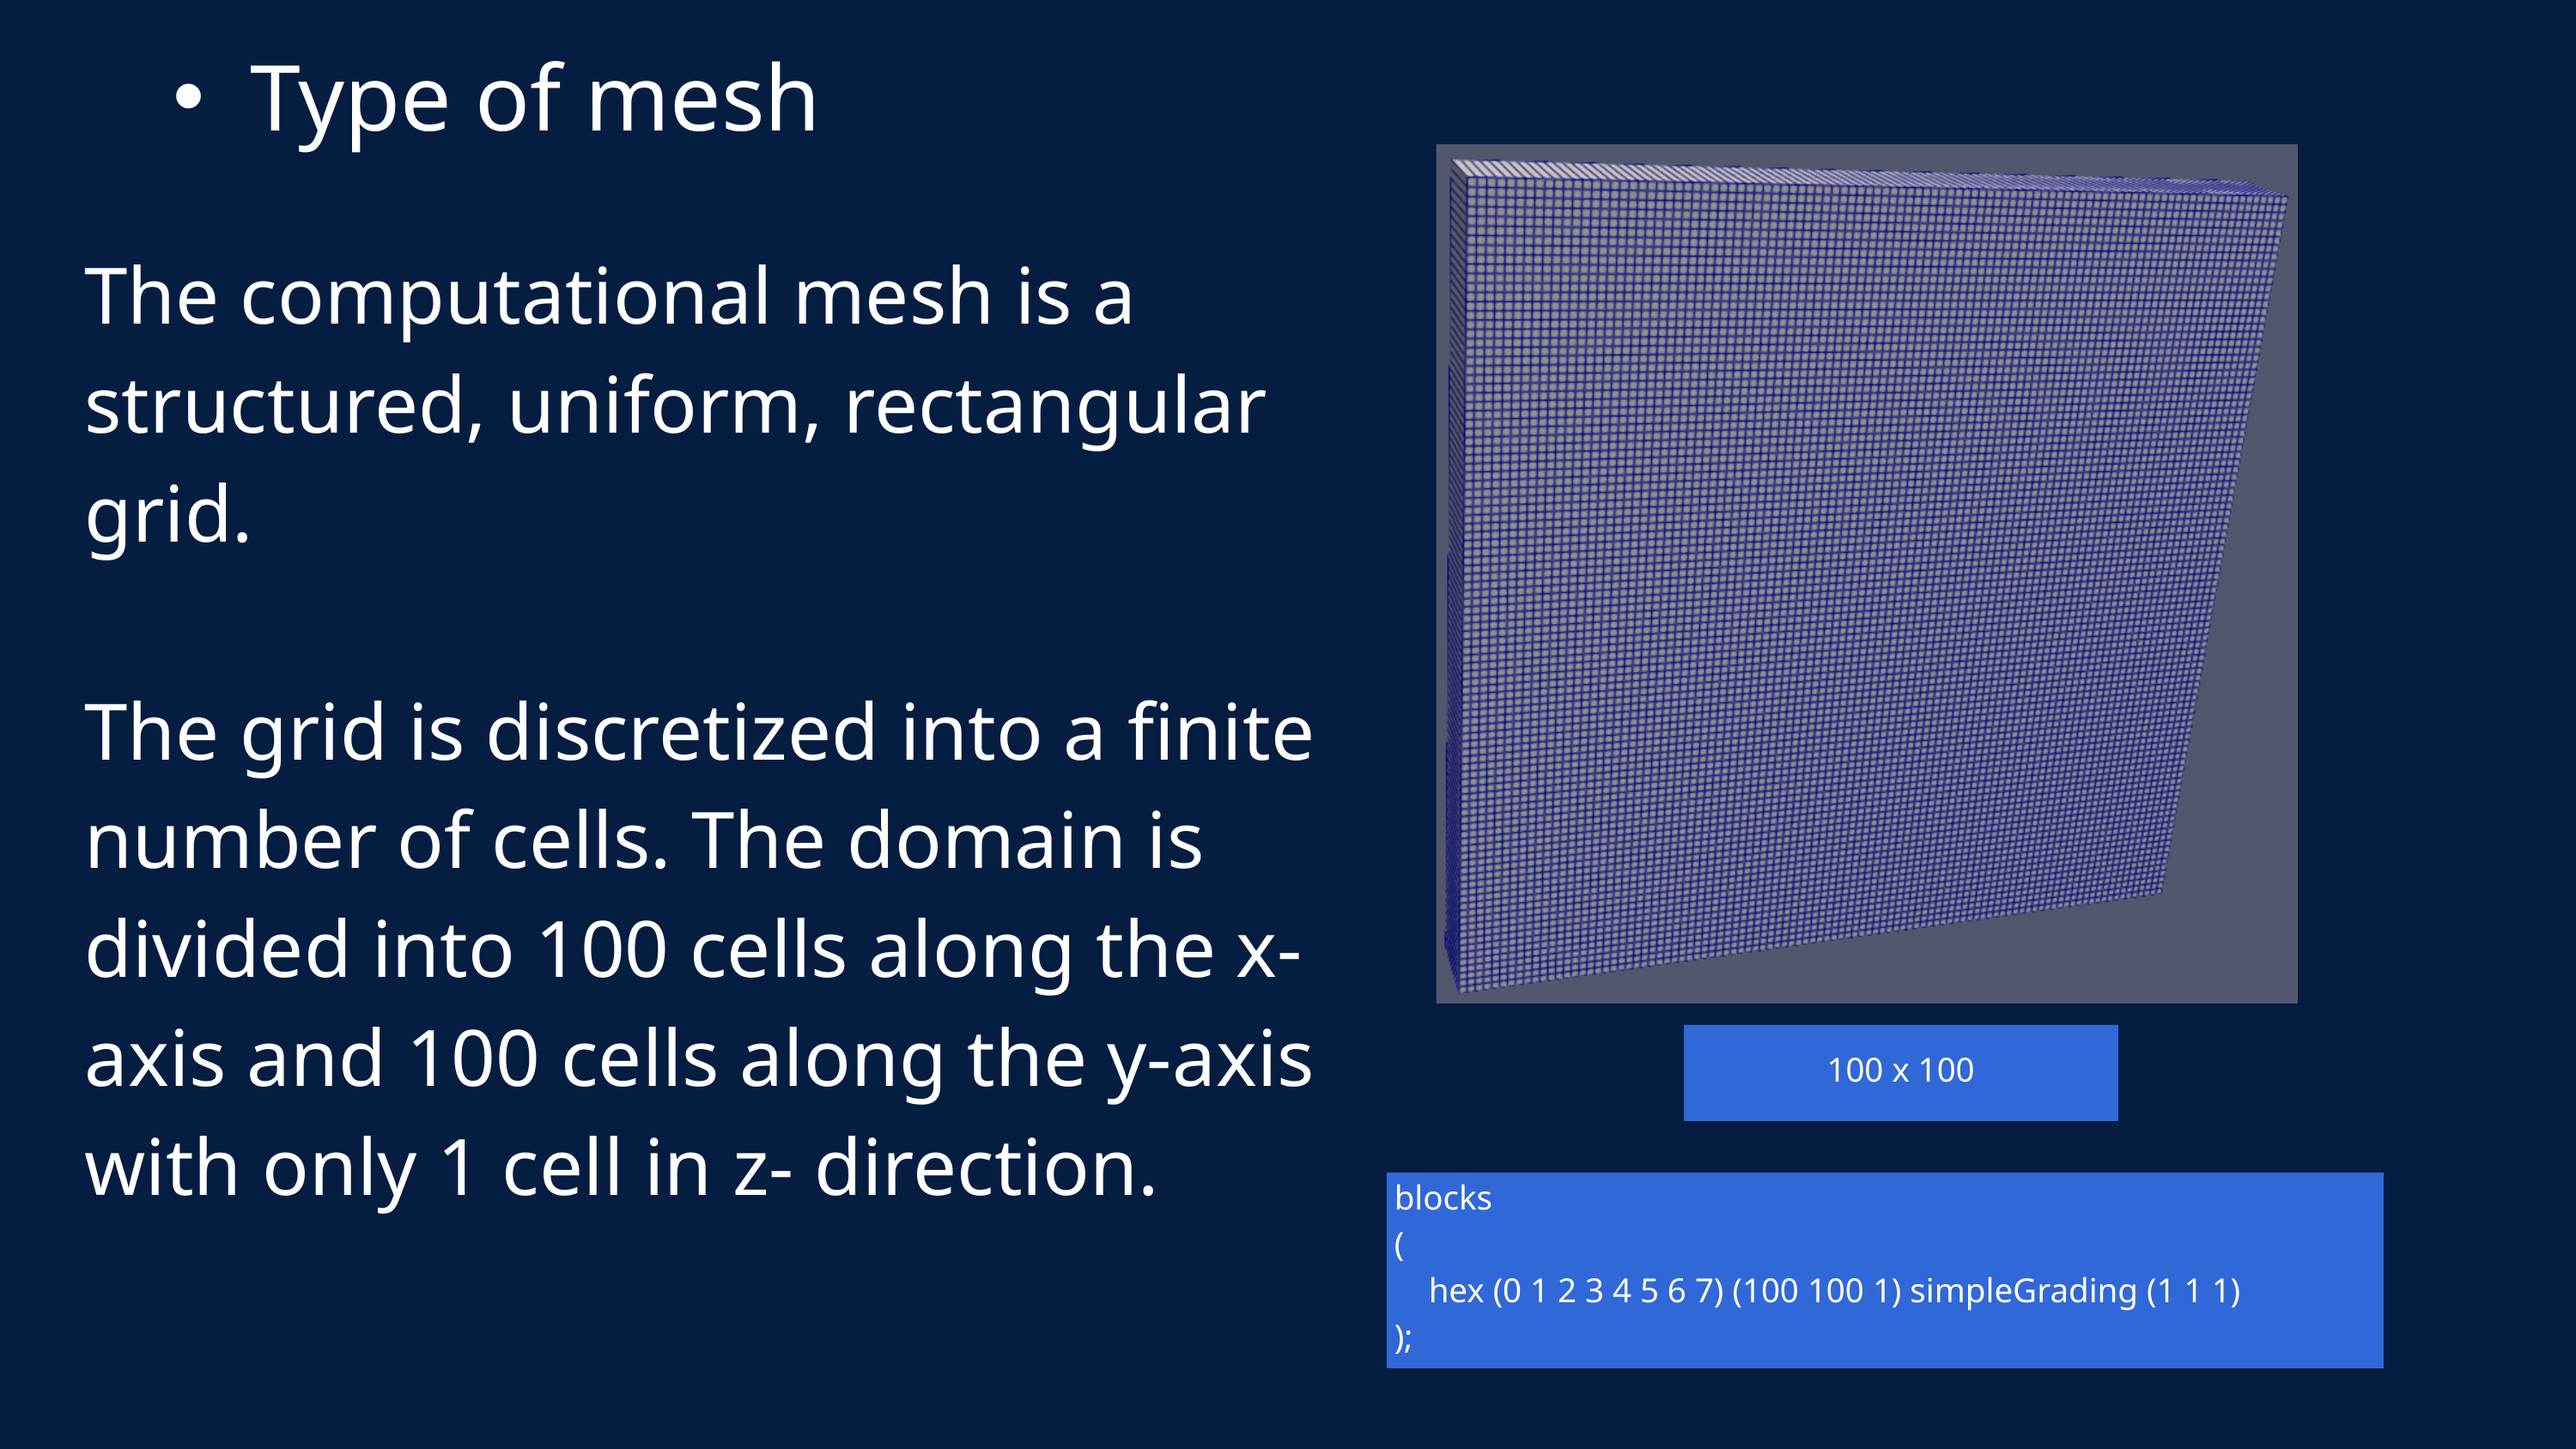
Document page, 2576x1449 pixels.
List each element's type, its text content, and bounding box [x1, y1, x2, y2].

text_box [1387, 1173, 2385, 1369]
text_box The computational mesh is a structured, uniform, rectangular grid. The grid is discretized into a finite number of cells. The domain is divided into 100 cells along the x-axis and 100 cells along the y-axis with only 1 cell in z- direction. [84, 231, 1359, 1211]
text_box [1436, 144, 2298, 1003]
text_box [1683, 1025, 2118, 1122]
text_box Type of mesh [84, 21, 833, 149]
